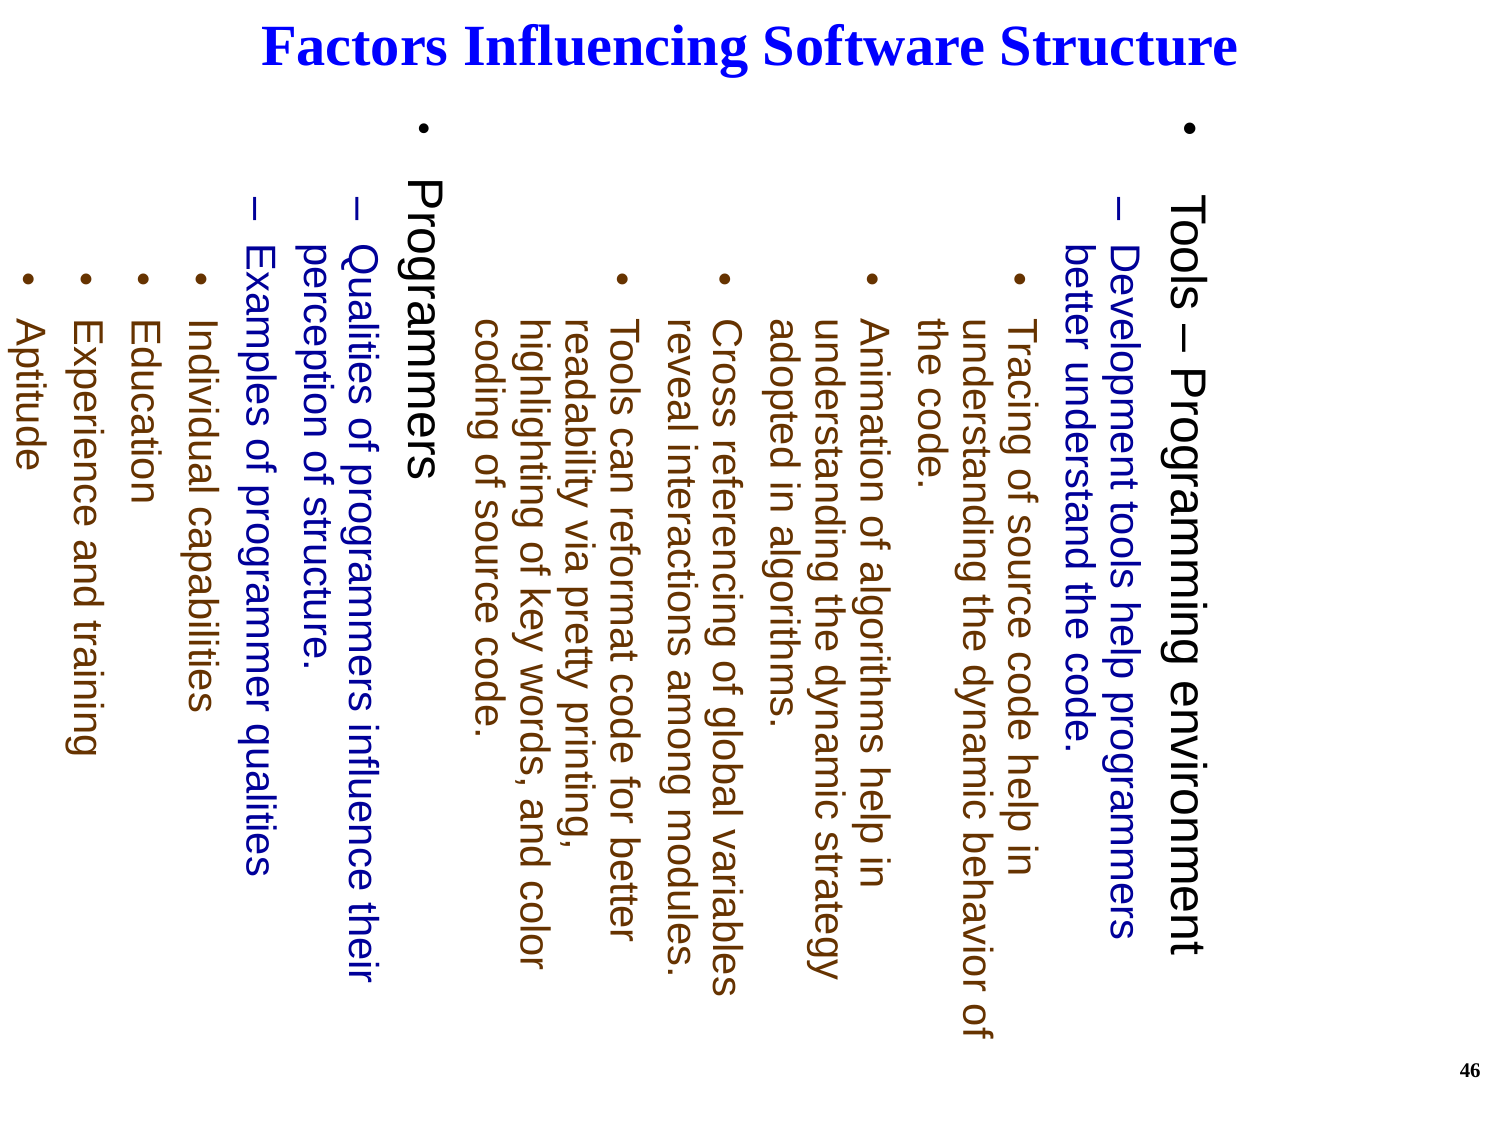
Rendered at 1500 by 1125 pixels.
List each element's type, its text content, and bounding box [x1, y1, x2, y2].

slide_number 46 [1145, 1049, 1496, 1125]
title Factors Influencing Software Structure [0, 27, 1500, 135]
list Tools – Programming environment Development tools help programmers better understand the code. Tracing of source code help in understanding the dynamic behavior of the code. Animation of algorithms help in understanding the dynamic strategy adopted in algorithms. Cross referencing of global variables reveal interactions among modules. Tools can reformat code for better readability via pretty printing, highlighting of key words, and color coding of source code. Programmers Qualities of programmers influence their perception of structure. Examples of programmer qualities Individual capabilities Education Experience and training Aptitude [0, 115, 1471, 1073]
